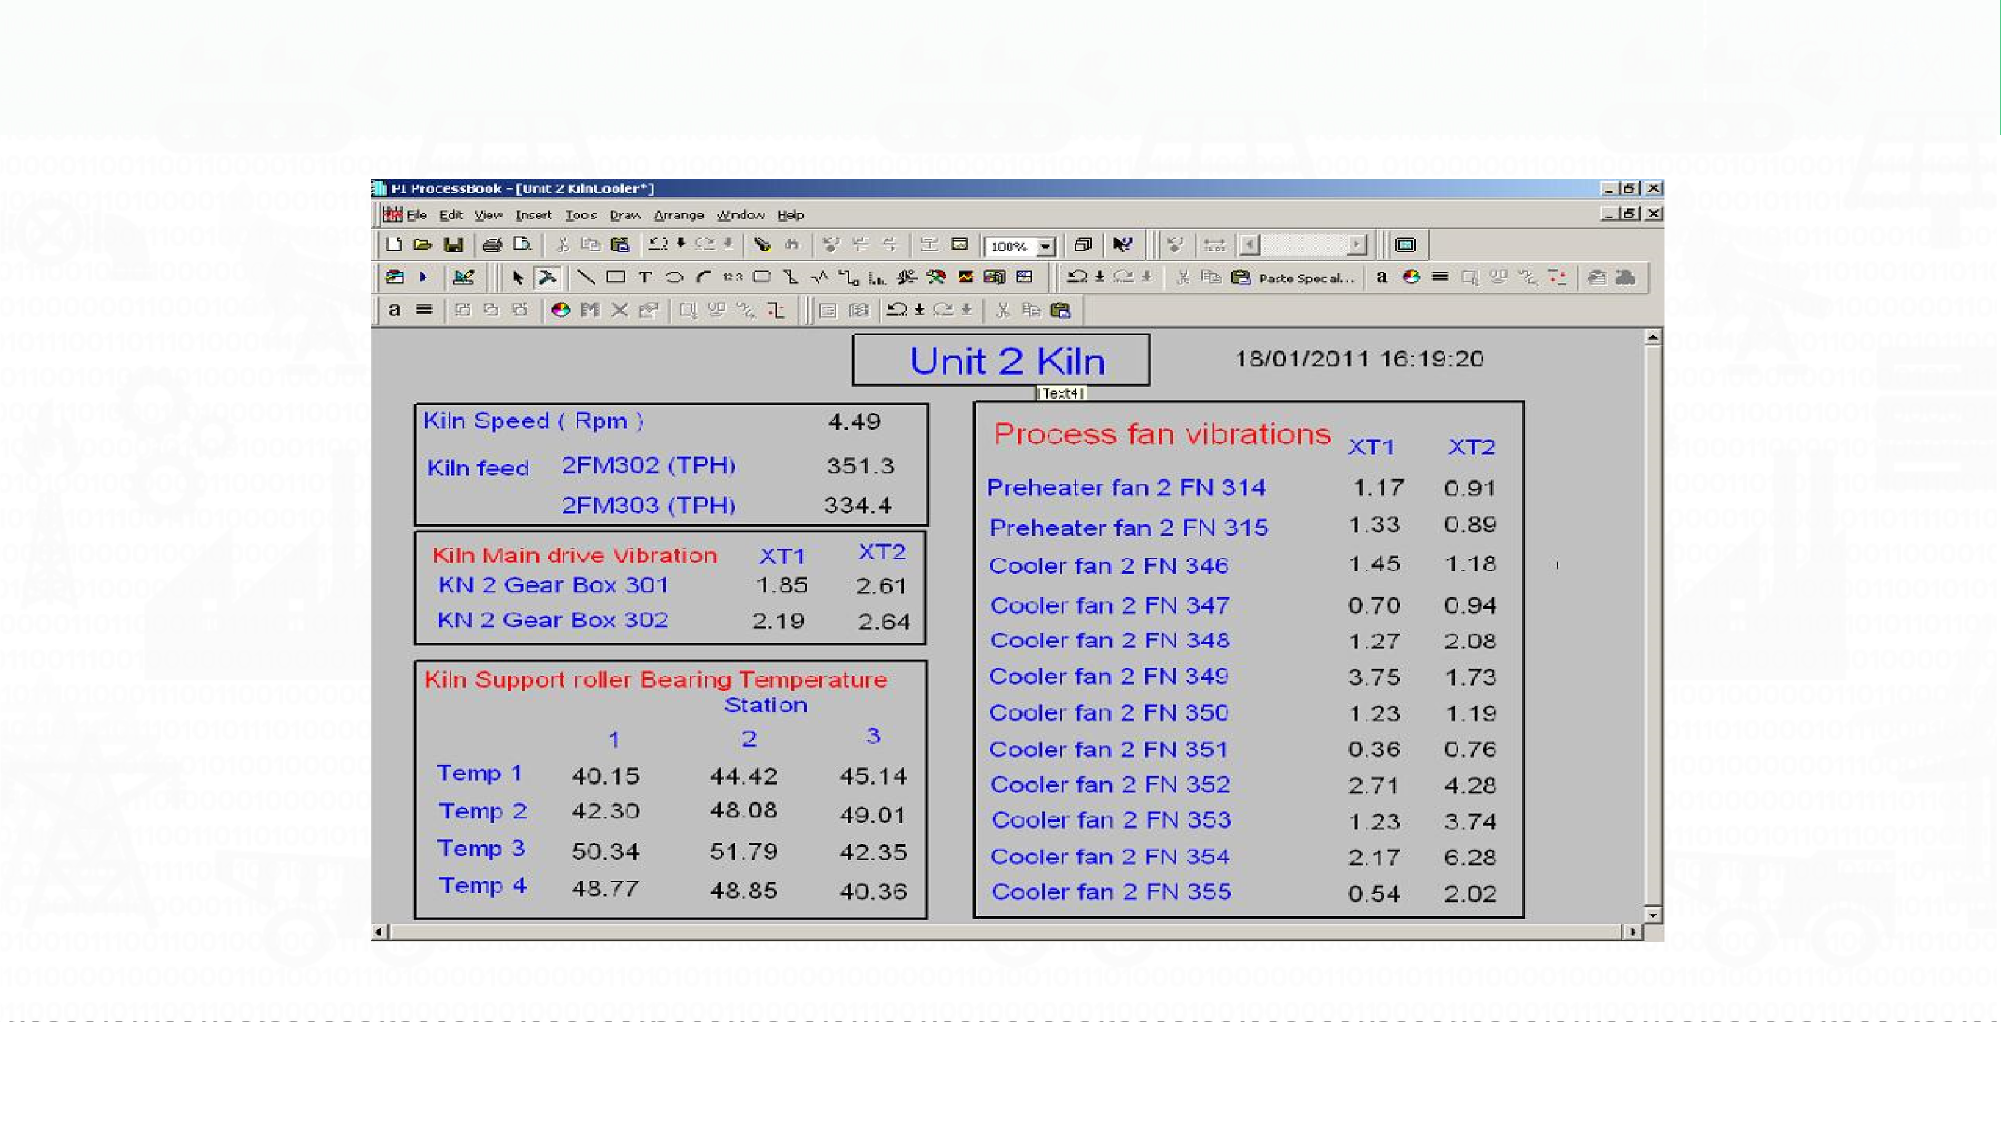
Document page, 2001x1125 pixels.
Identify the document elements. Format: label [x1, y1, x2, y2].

picture [371, 179, 1665, 942]
